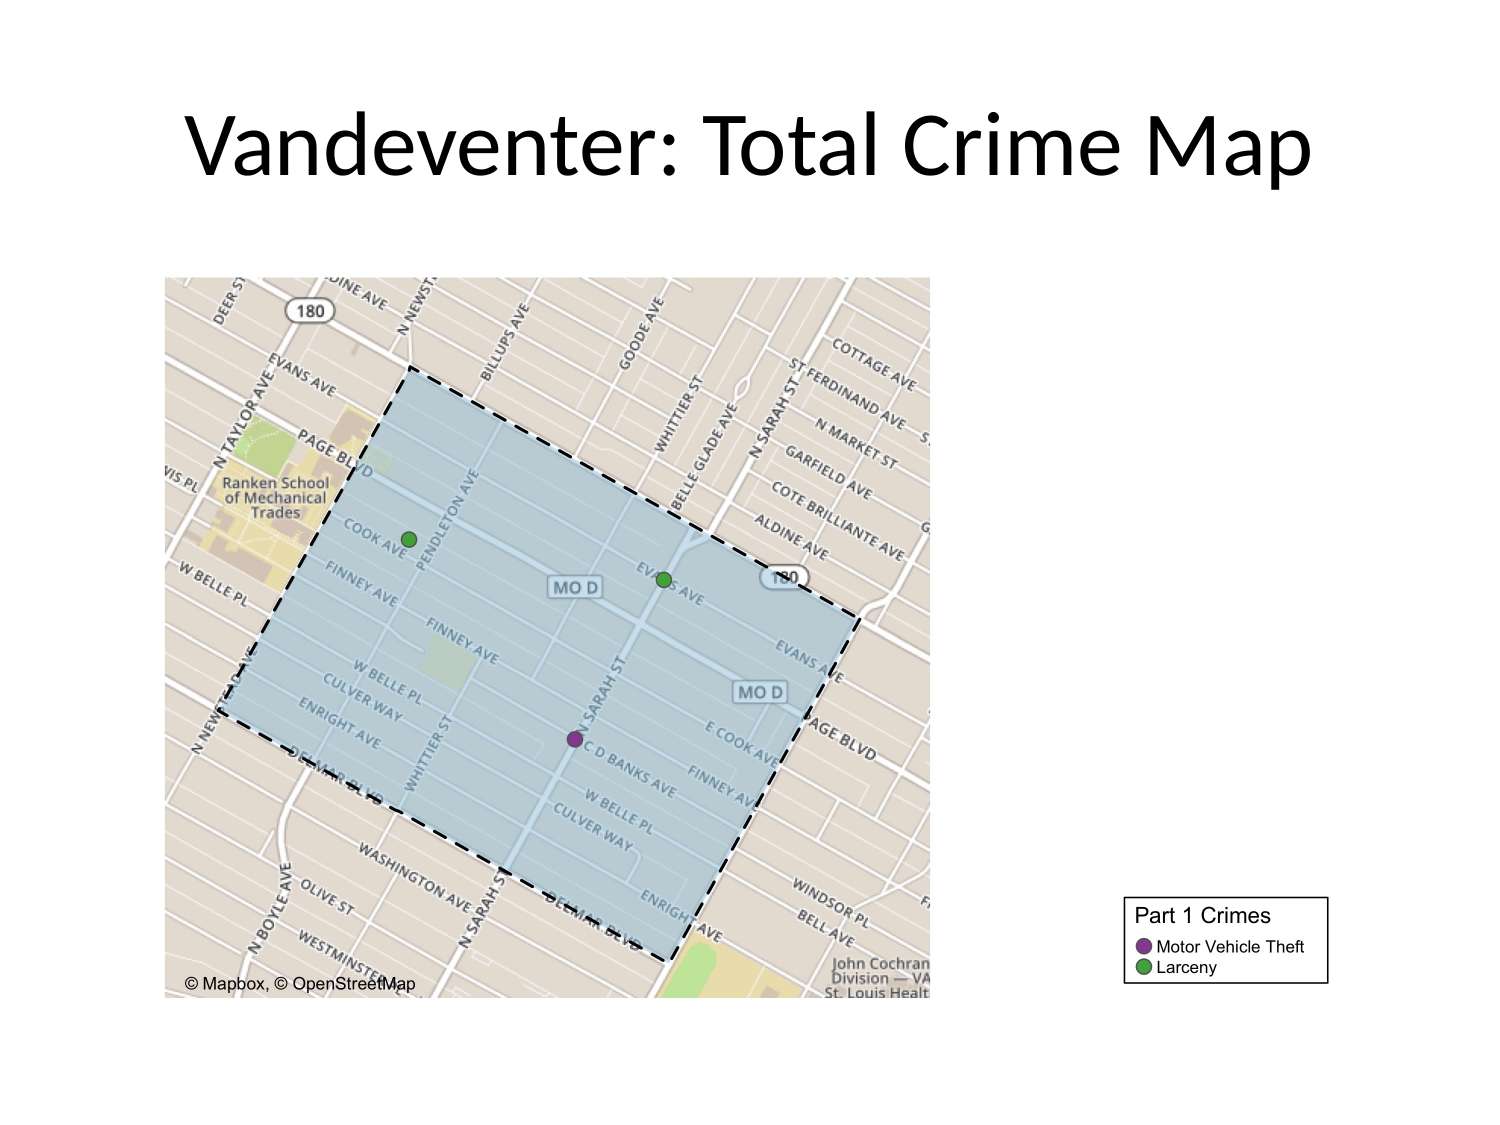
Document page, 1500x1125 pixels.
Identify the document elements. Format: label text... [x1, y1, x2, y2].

title Vandeventer: Total Crime Map [75, 45, 1425, 233]
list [74, 262, 1426, 1013]
